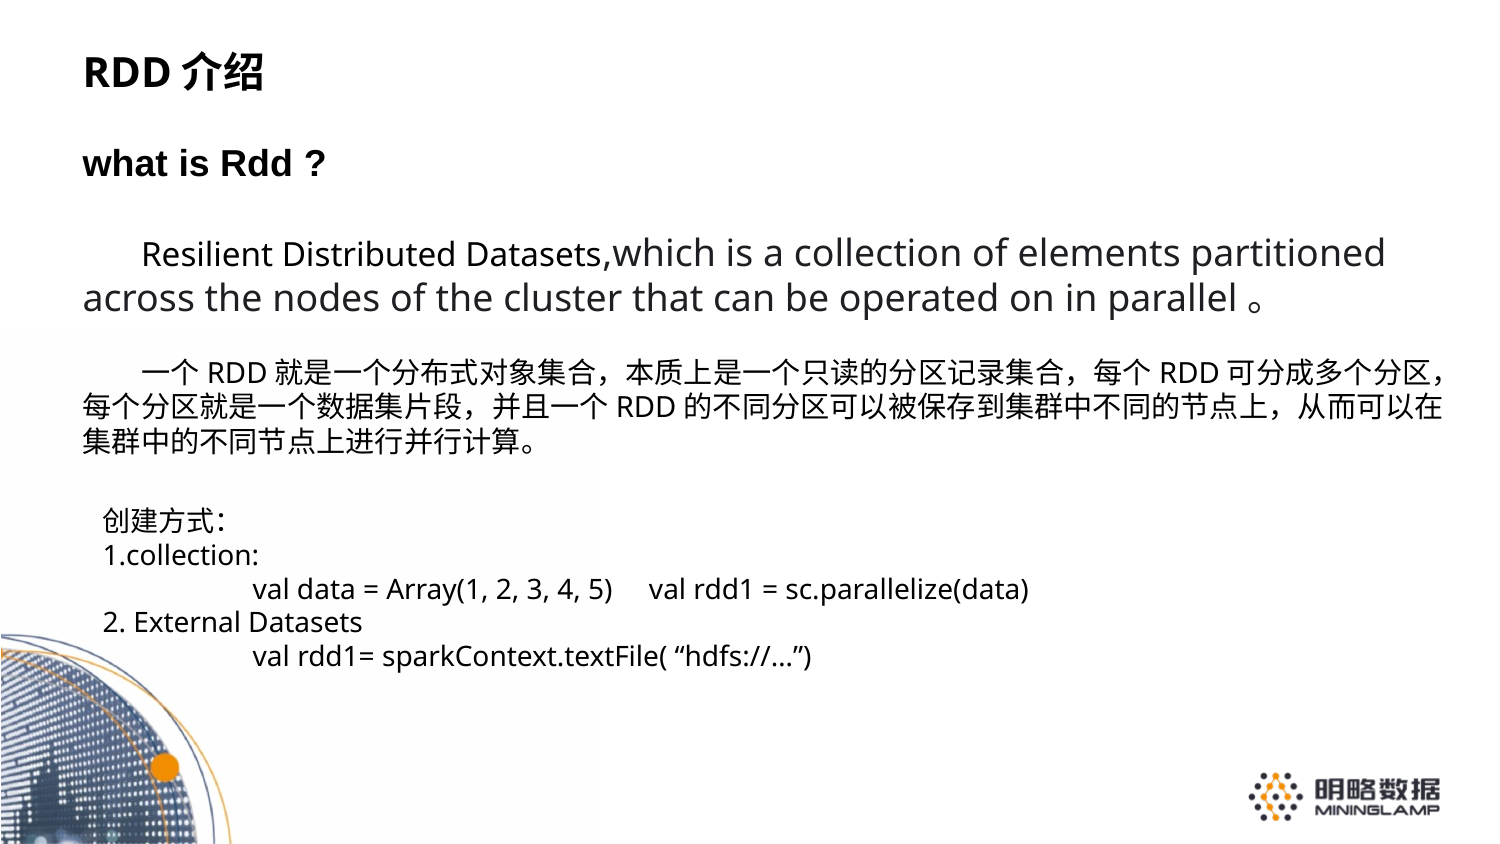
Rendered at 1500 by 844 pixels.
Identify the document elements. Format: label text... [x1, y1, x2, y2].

text_box 创建方式： 1.collection: val data = Array(1, 2, 3, 4, 5) val rdd1 = sc.parallelize(data) 2. External Datasets val rdd1= sparkContext.textFile( “hdfs://…”) [87, 496, 1321, 714]
picture [1237, 760, 1457, 833]
picture [1, 329, 597, 843]
text_box what is Rdd ? Resilient Distributed Datasets,which is a collection of elements partitioned across the nodes of the cluster that can be operated on in parallel。 一个RDD就是一个分布式对象集合，本质上是一个只读的分区记录集合，每个RDD可分成多个分区，每个分区就是一个数据集片段，并且一个RDD的不同分区可以被保存到集群中不同的节点上，从而可以在集群中的不同节点上进行并行计算。 [67, 131, 1474, 467]
text_box RDD介绍 [67, 38, 545, 104]
